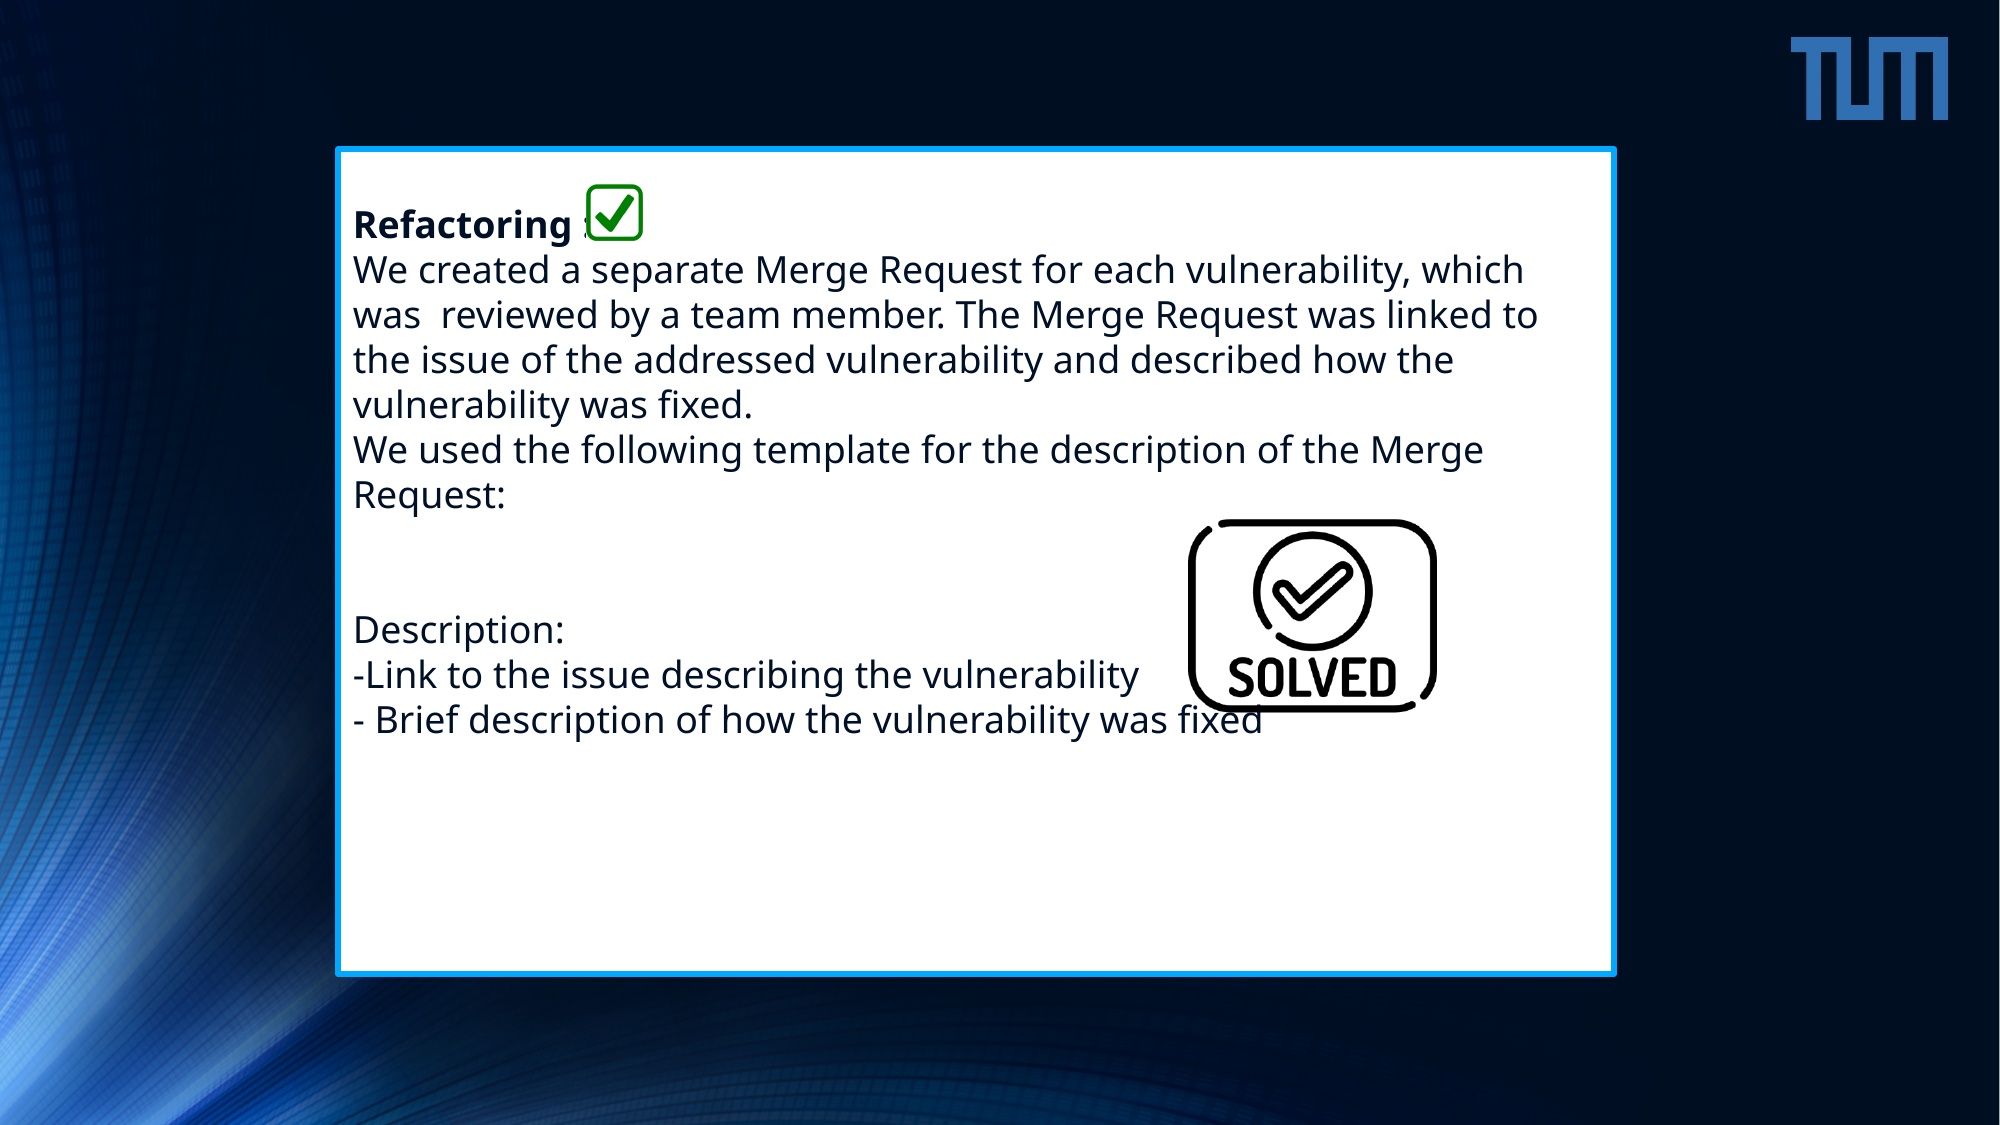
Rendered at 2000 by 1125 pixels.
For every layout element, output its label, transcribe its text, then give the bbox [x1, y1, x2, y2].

picture [0, 0, 2000, 1125]
text_box Refactoring : We created a separate Merge Request for each vulnerability, which was reviewed by a team member. The Merge Request was linked to the issue of the addressed vulnerability and described how the vulnerability was fixed. We used the following template for the description of the Merge Request: Description: -Link to the issue describing the vulnerability - Brief description of how the vulnerability was fixed [338, 148, 1614, 974]
